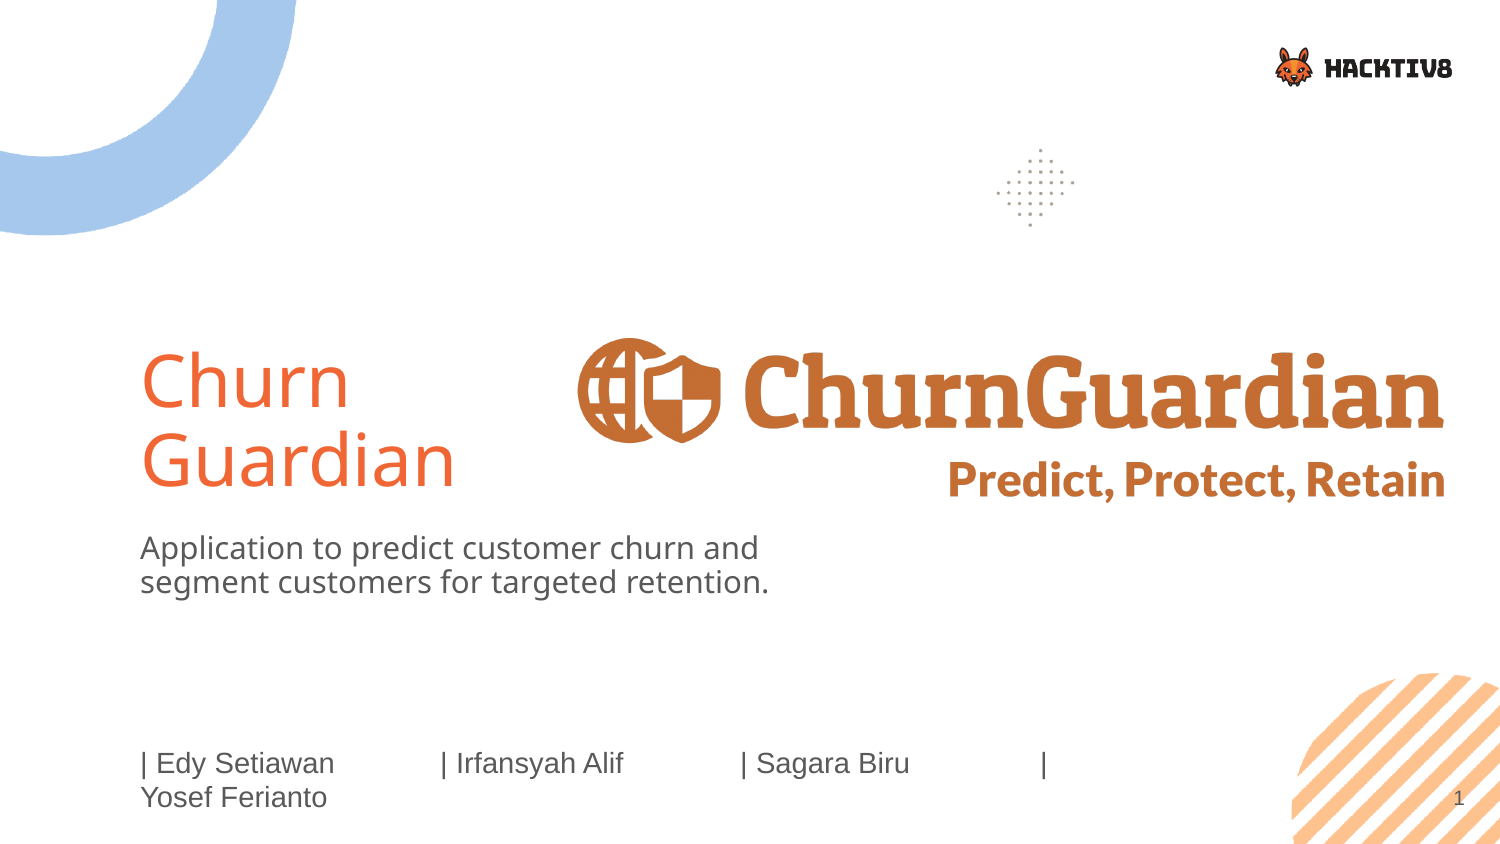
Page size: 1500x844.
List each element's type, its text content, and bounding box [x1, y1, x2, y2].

slide_number ‹#› [1389, 764, 1480, 830]
picture [0, 0, 1500, 844]
text_box | Edy Setiawan | Irfansyah Alif | Sagara Biru | Yosef Ferianto [125, 728, 1134, 829]
text_box Churn Guardian [125, 329, 933, 511]
text_box Application to predict customer churn and segment customers for targeted retention. [125, 517, 790, 605]
